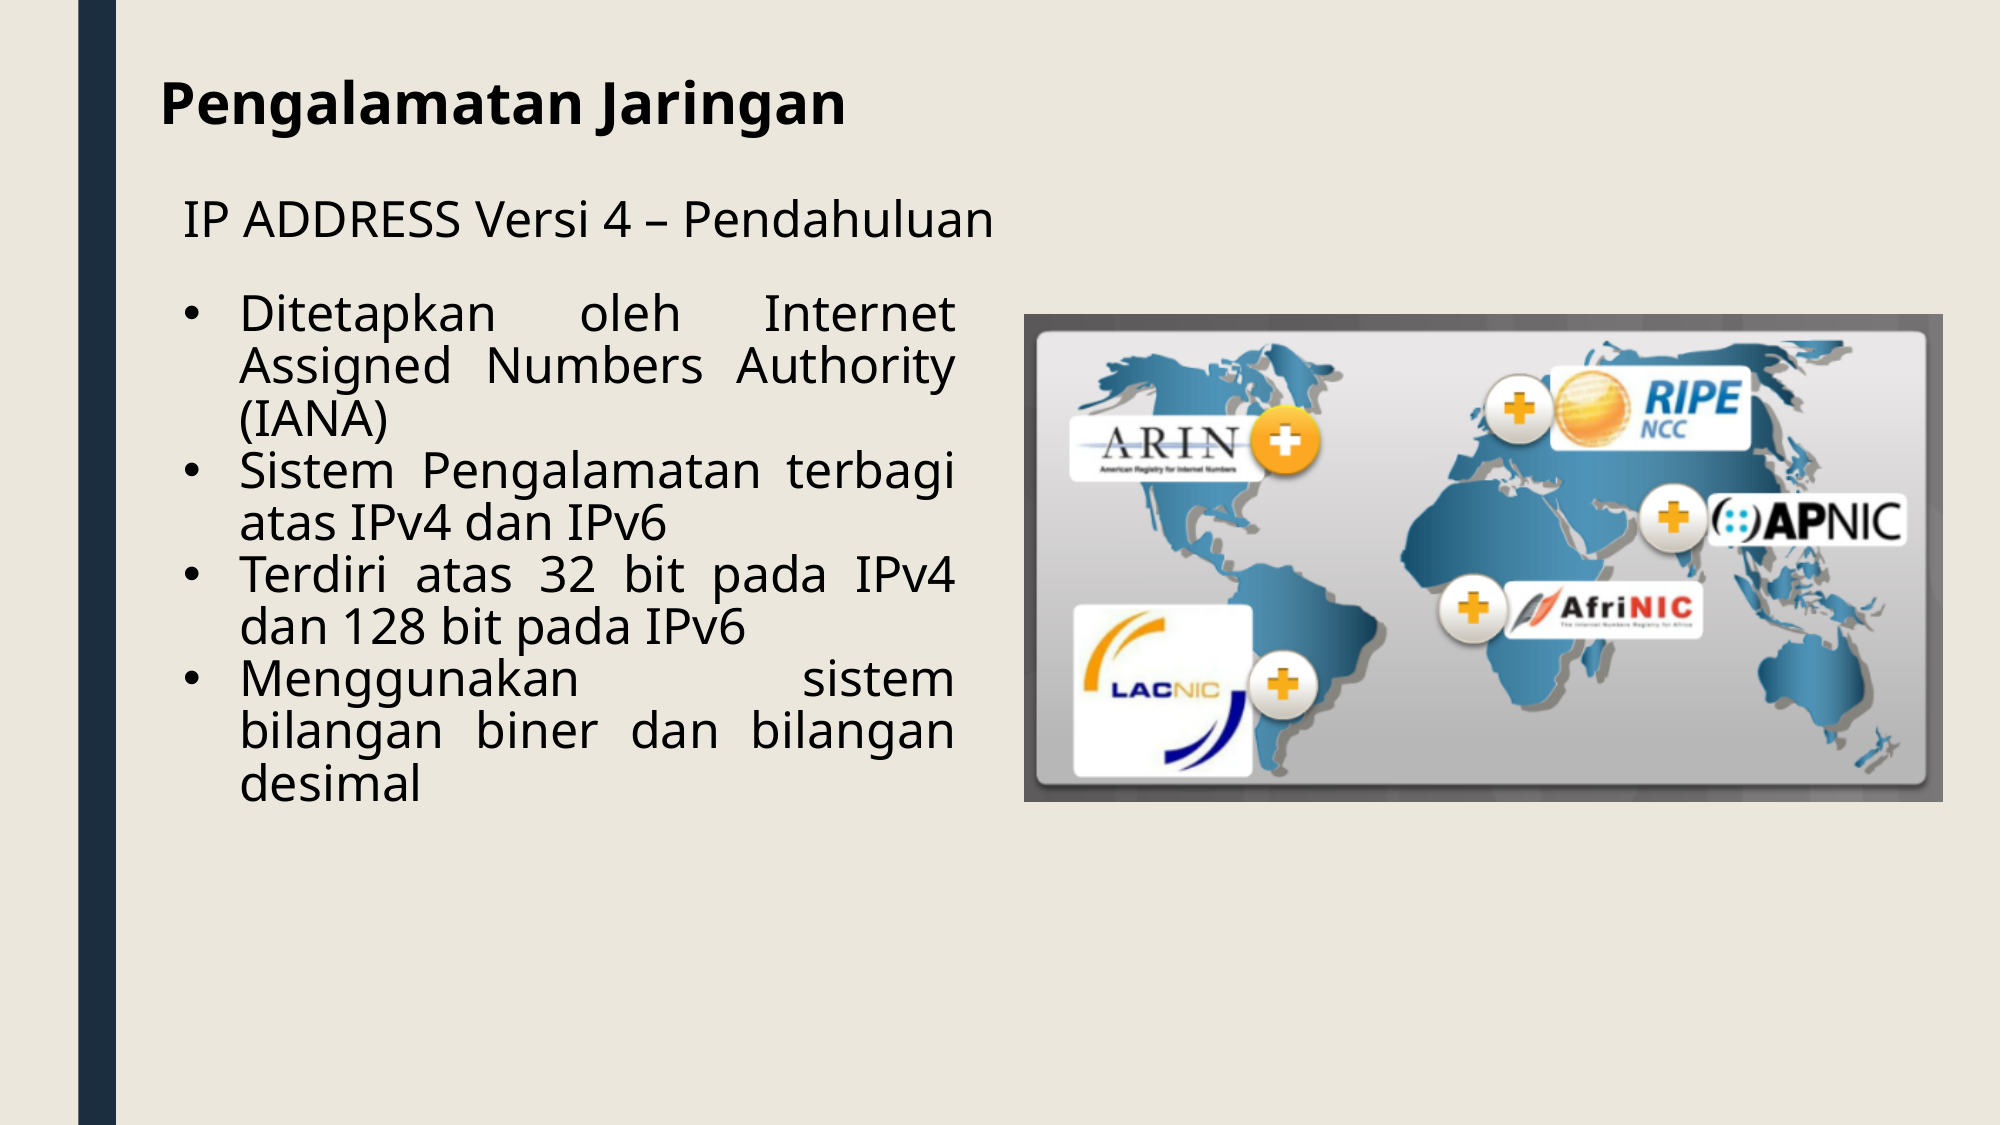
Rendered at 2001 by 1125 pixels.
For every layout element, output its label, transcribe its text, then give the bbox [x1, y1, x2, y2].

text_box IP ADDRESS Versi 4 – Pendahuluan [168, 188, 1882, 569]
picture [1024, 314, 1943, 802]
text_box Ditetapkan oleh Internet Assigned Numbers Authority (IANA) Sistem Pengalamatan terbagi atas IPv4 dan IPv6 Terdiri atas 32 bit pada IPv4 dan 128 bit pada IPv6 Menggunakan sistem bilangan biner dan bilangan desimal [168, 282, 972, 879]
text_box Pengalamatan Jaringan [144, 58, 1953, 144]
